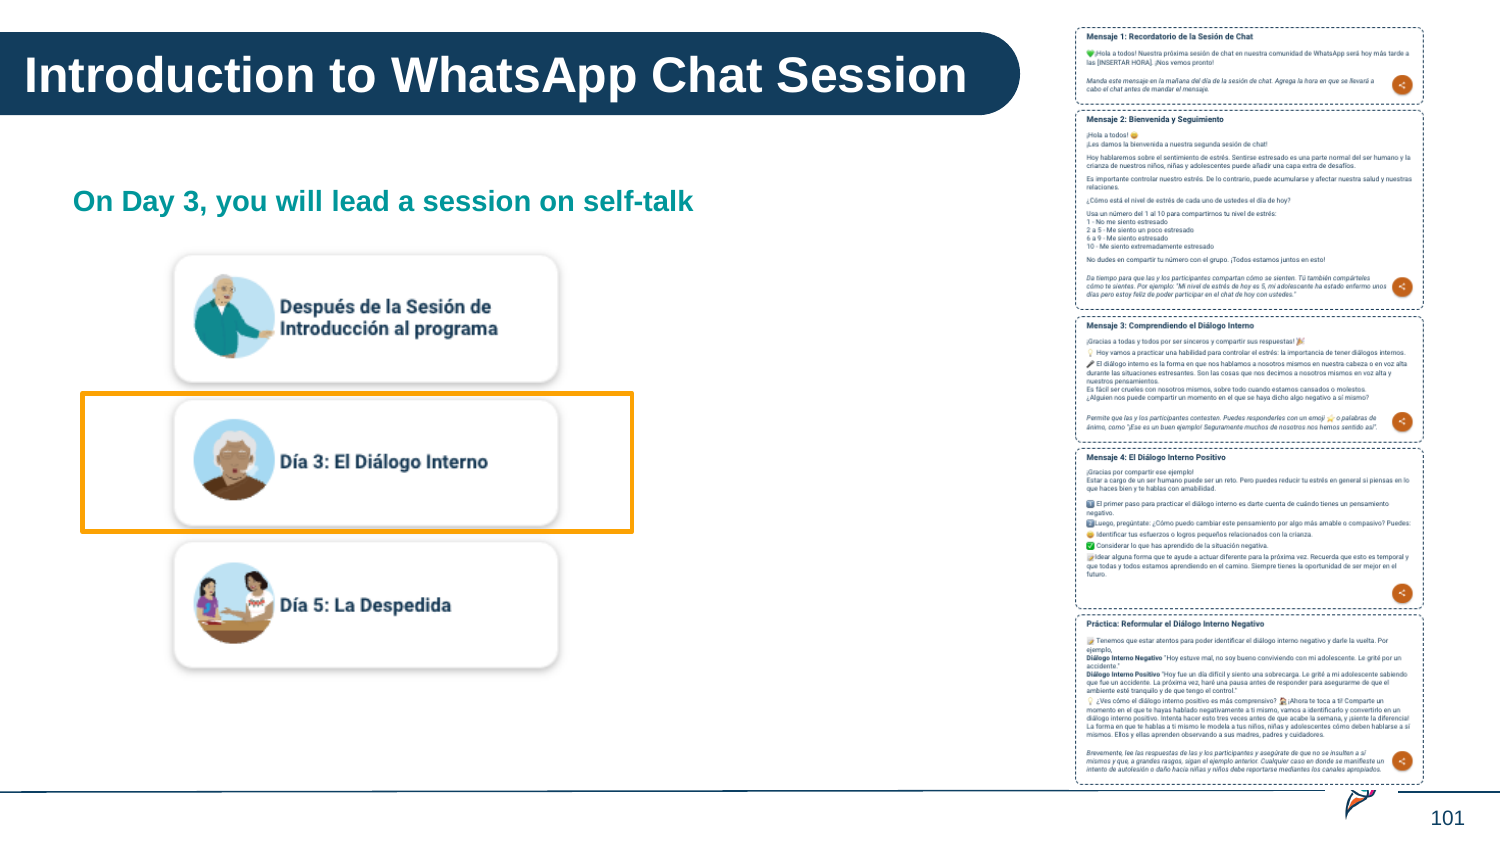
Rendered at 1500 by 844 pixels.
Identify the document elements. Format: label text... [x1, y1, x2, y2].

text_box On Day 3, you will lead a session on self-talk [57, 166, 1035, 741]
text_box [82, 393, 138, 532]
text_box [0, 32, 1021, 116]
picture [1068, 23, 1434, 823]
text_box Introduction to WhatsApp Chat Session [9, 35, 986, 231]
picture [143, 241, 630, 683]
